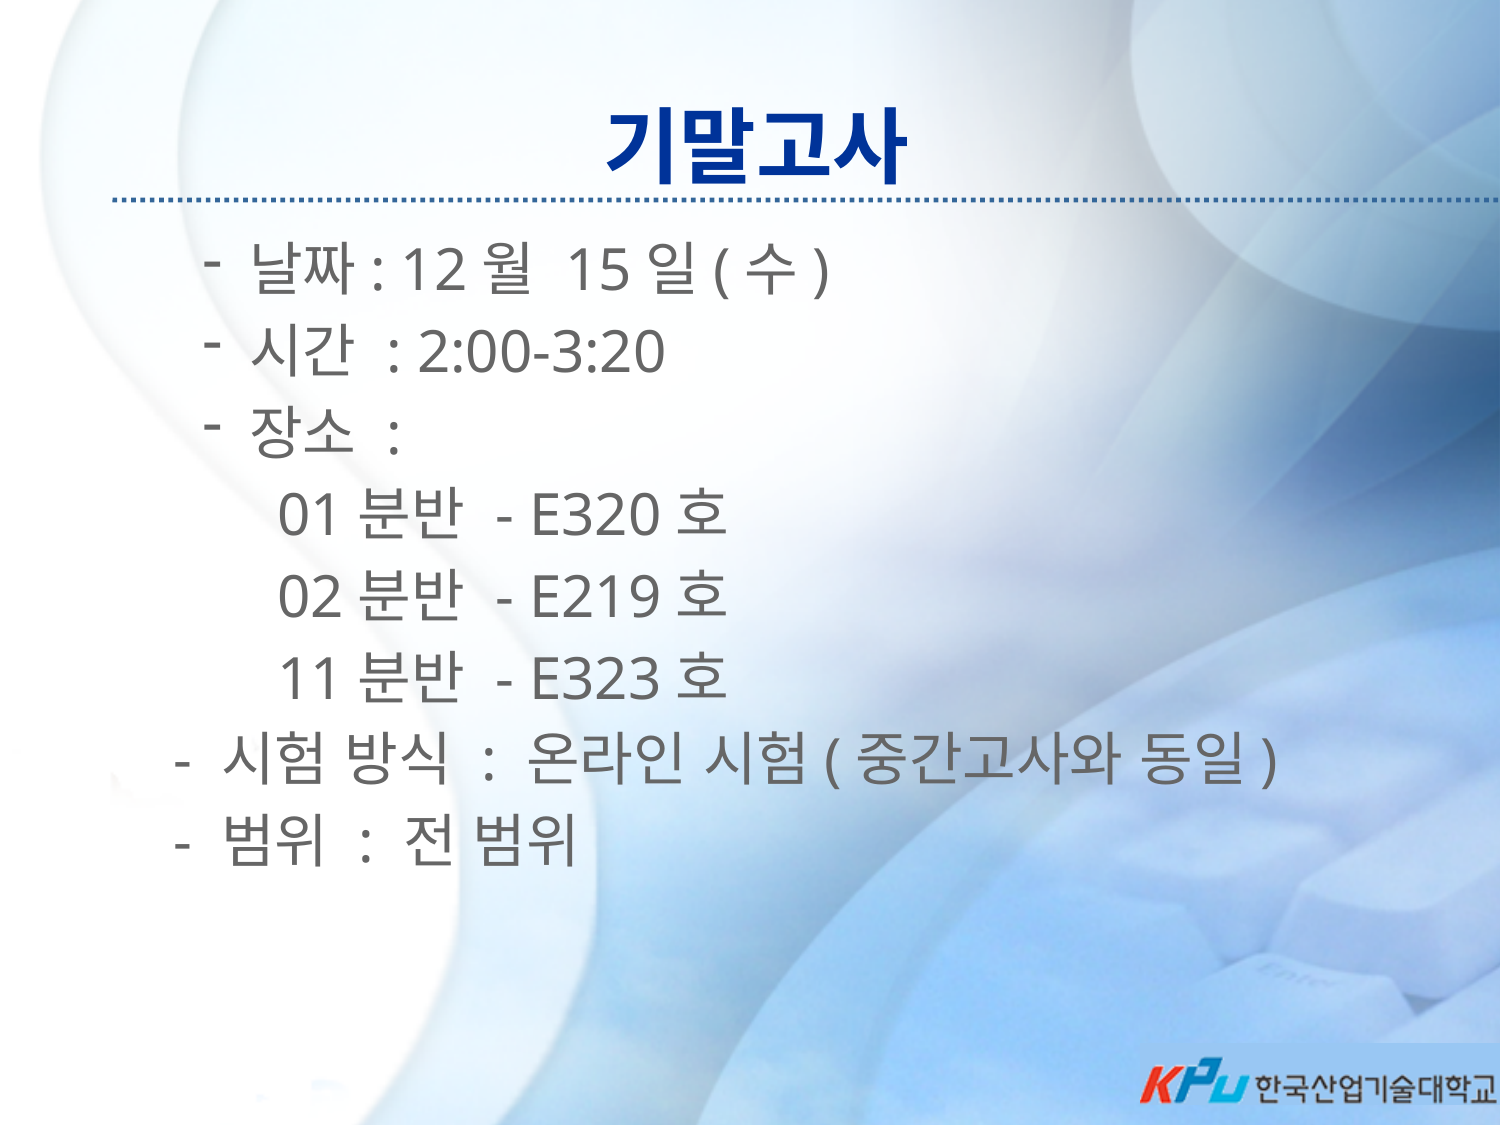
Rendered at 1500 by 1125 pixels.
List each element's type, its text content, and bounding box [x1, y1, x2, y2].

picture [0, 0, 1500, 1125]
list 날짜: 12월 15일(수) 시간 : 2:00-3:20 장소 : 01분반 - E320호 02분반 - E219호 11분반 - E323호 - 시험 방식 : 온라인 시험(중간고사와 동일) - 범위 : 전 범위 [112, 224, 1413, 1000]
title 기말고사 [112, 99, 1400, 188]
